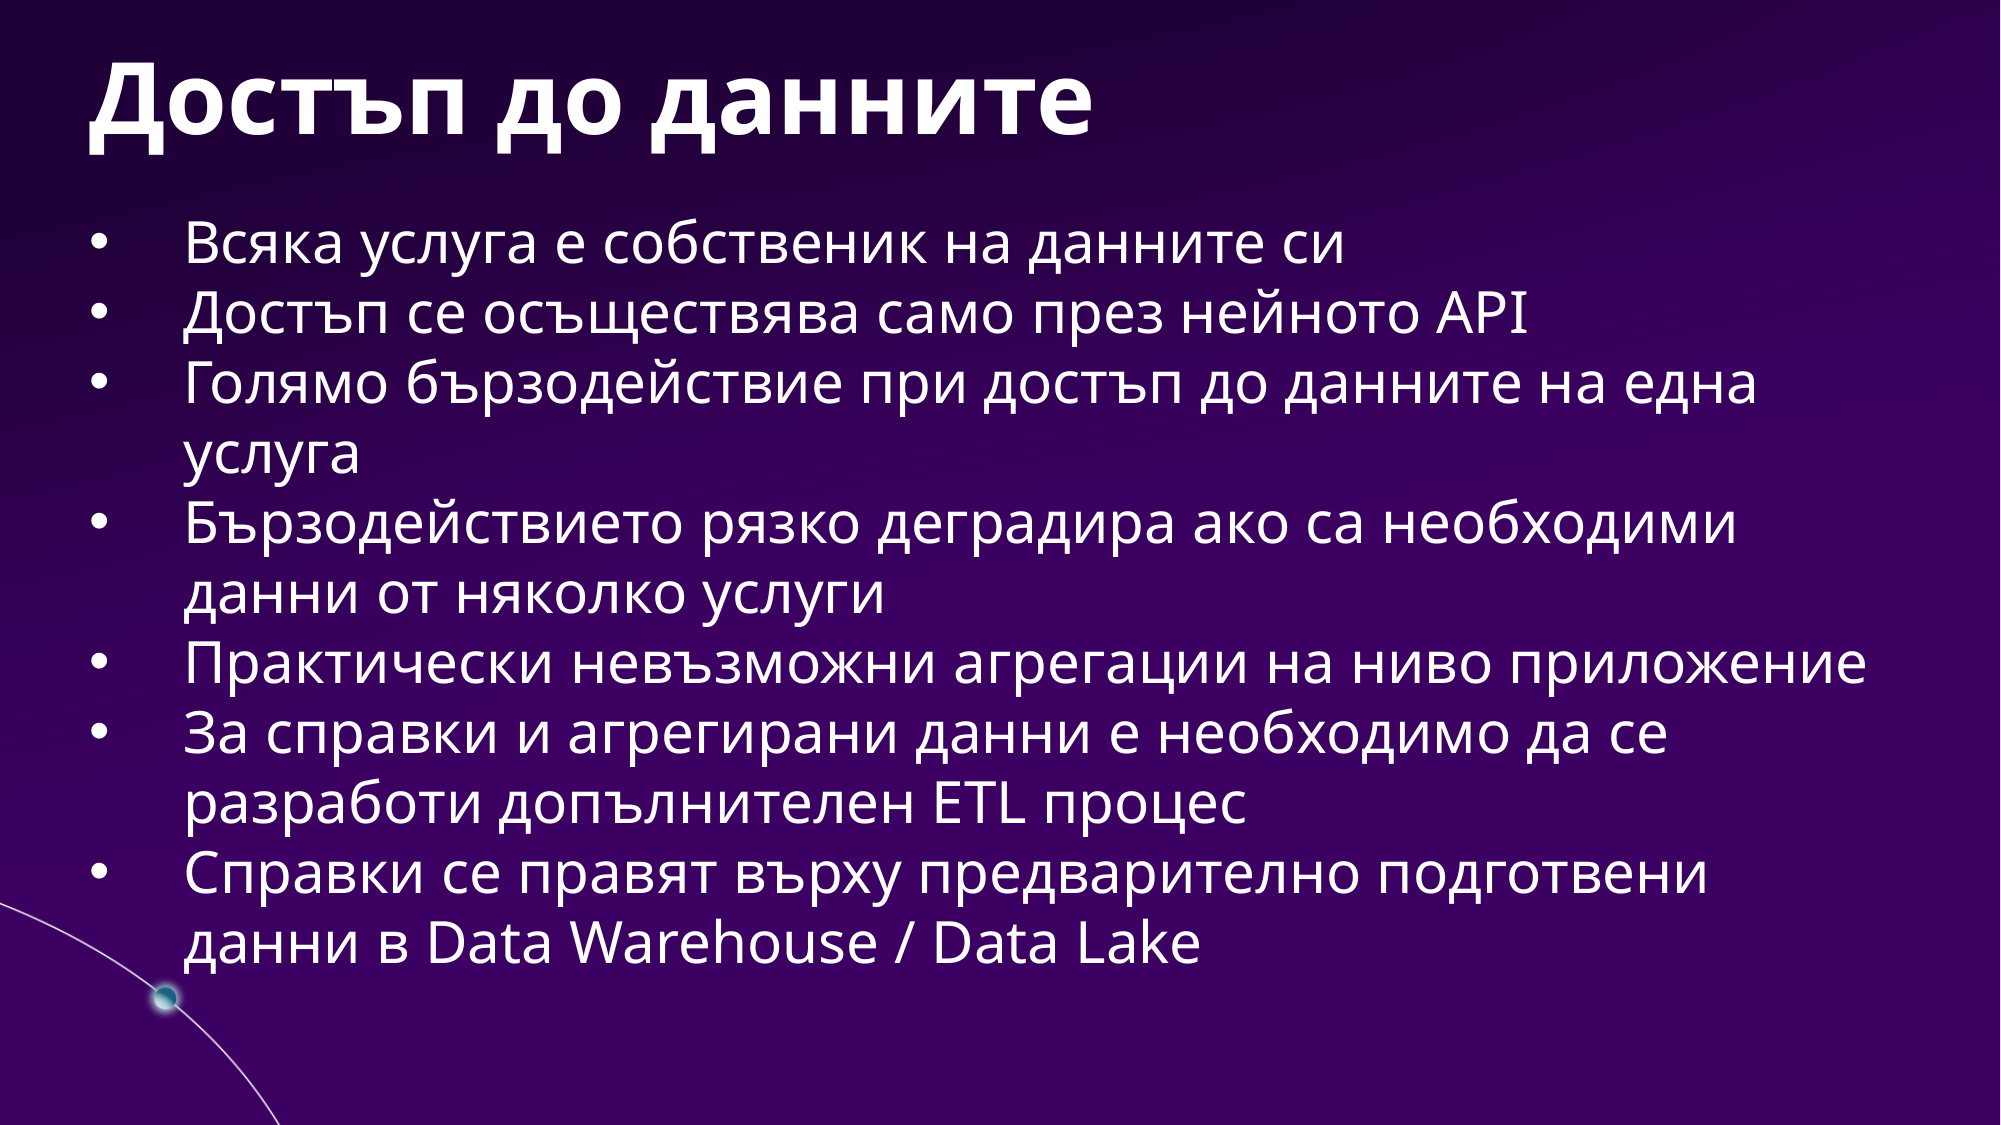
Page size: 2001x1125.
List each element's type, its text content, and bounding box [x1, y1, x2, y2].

picture [0, 0, 2001, 1125]
list Всяка услуга е собственик на данните си Достъп се осъществява само през нейното API Голямо бързодействие при достъп до данните на една услуга Бързодействието рязко деградира ако са необходими данни от няколко услуги Практически невъзможни агрегации на ниво приложение За справки и агрегирани данни е необходимо да се разработи допълнителен ETL процес Справки се правят върху предварително подготвени данни в Data Warehouse / Data Lake [74, 190, 1915, 1038]
list Достъп до данните [74, 53, 1732, 151]
